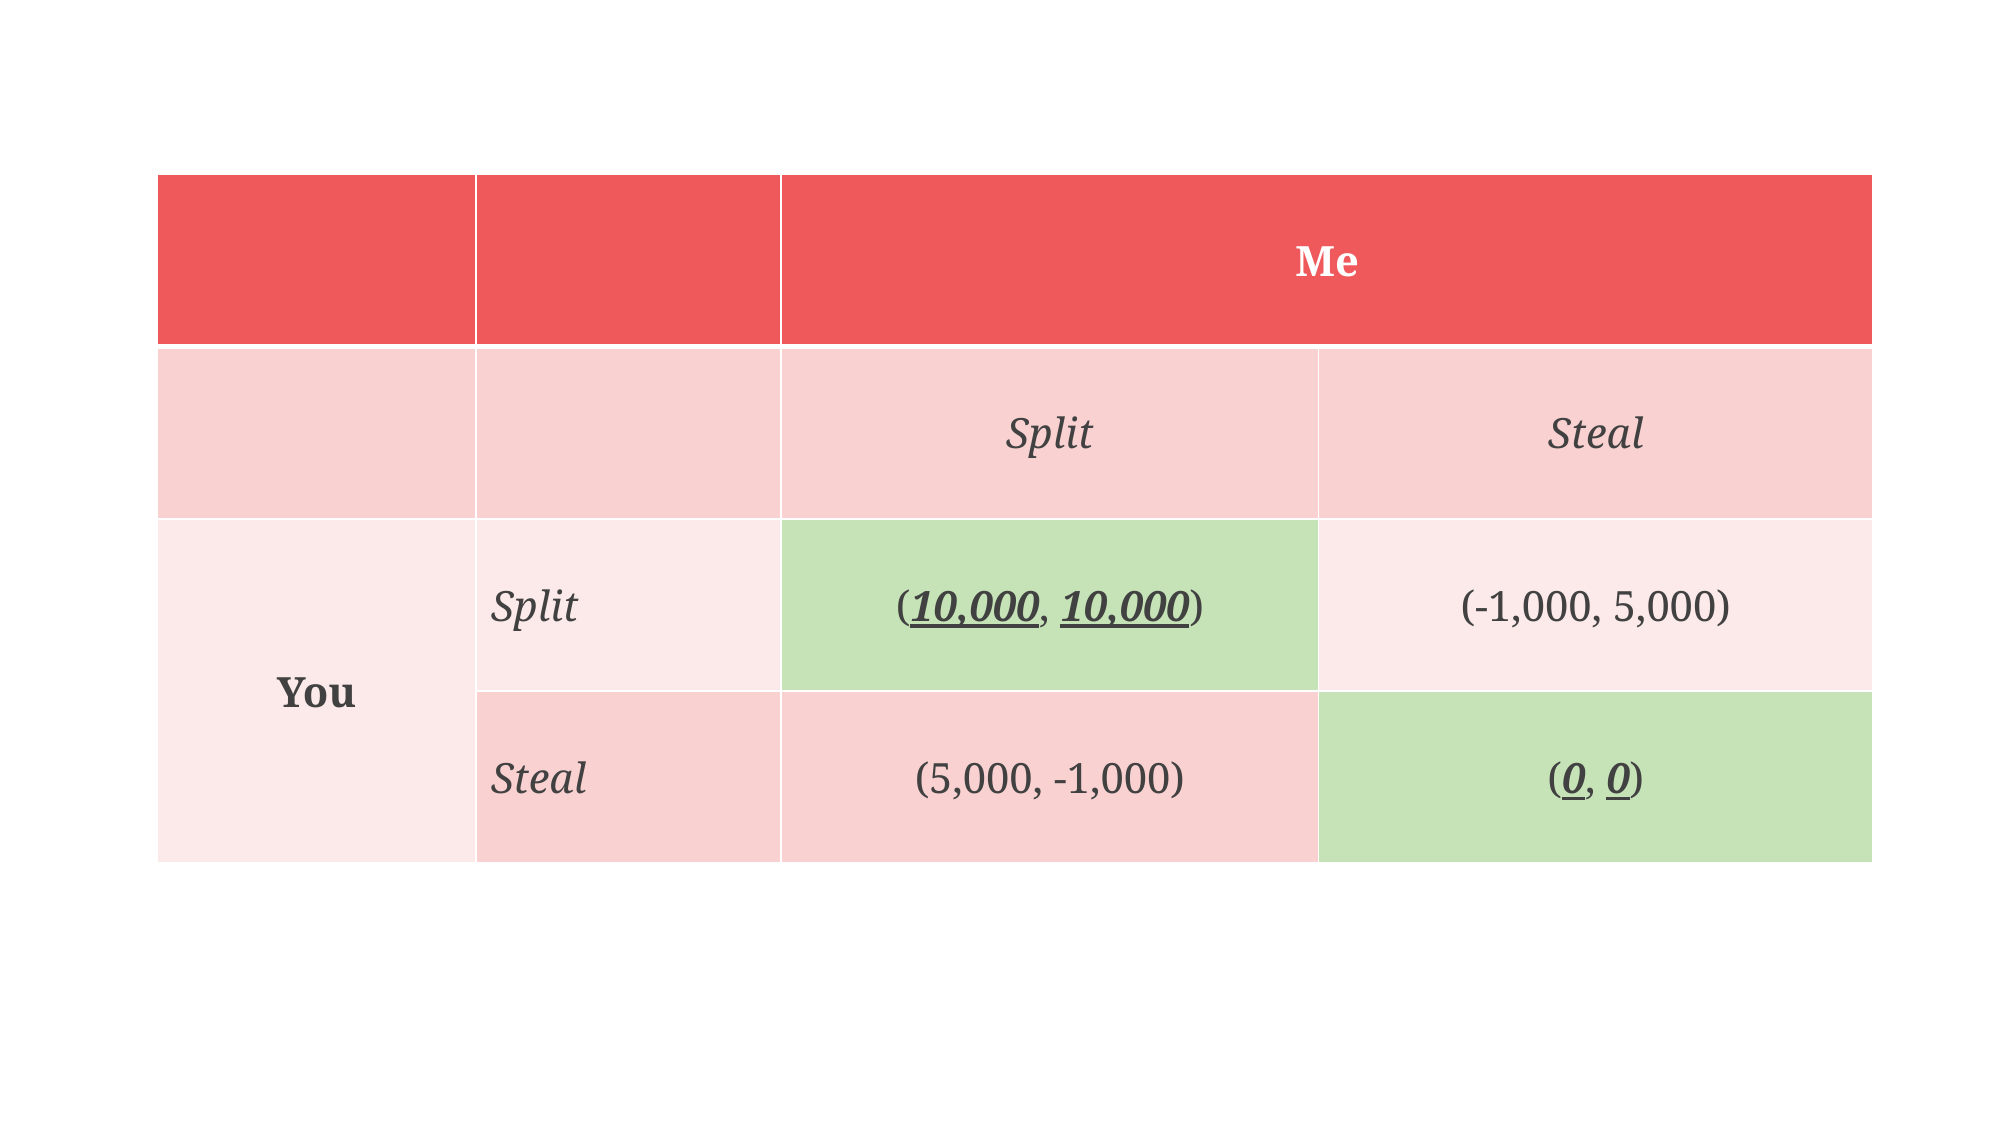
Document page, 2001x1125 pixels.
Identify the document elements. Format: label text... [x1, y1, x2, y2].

table_cell [158, 349, 475, 518]
table_cell (10,000, 10,000) [782, 520, 1318, 690]
table_cell Steal [1319, 349, 1872, 518]
table_header [477, 175, 780, 344]
table_cell (5,000, -1,000) [782, 692, 1318, 862]
table_cell Split [477, 520, 780, 690]
table_header [158, 175, 475, 344]
table_cell Split [782, 349, 1318, 518]
table_cell (0, 0) [1319, 692, 1872, 862]
table_cell [477, 349, 780, 518]
table_cell (-1,000, 5,000) [1319, 520, 1872, 690]
table_cell You [158, 520, 475, 862]
table_header Me [782, 175, 1872, 344]
table_cell Steal [477, 692, 780, 862]
